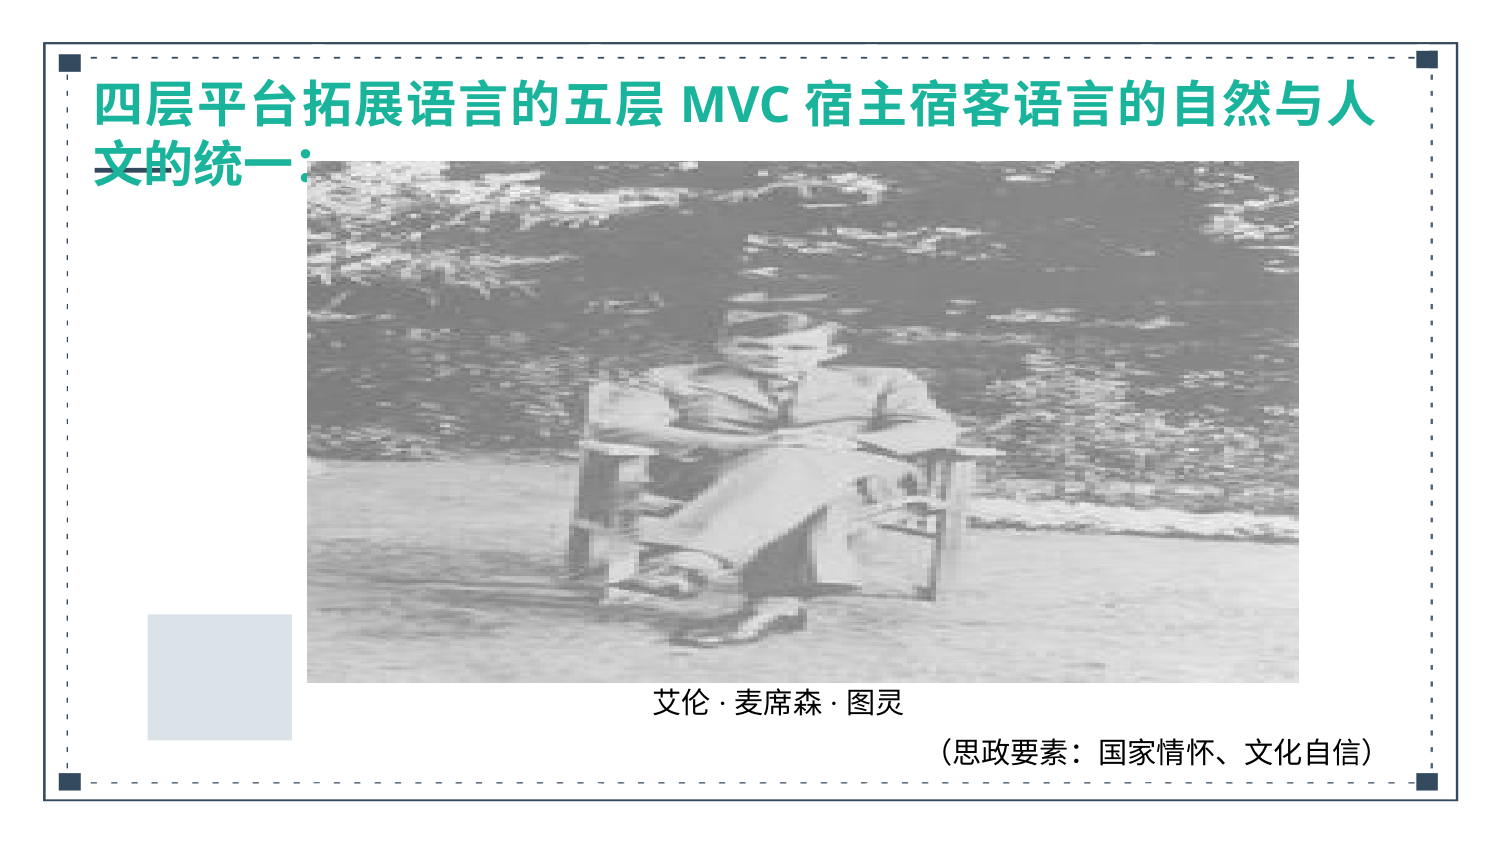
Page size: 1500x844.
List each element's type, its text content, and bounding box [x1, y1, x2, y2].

picture [0, 0, 1500, 844]
text_box [146, 613, 293, 742]
text_box 四层平台拓展语言的五层MVC宿主宿客语言的自然与人文的统一： [78, 65, 1392, 200]
text_box 艾伦·麦席森·图灵 [637, 683, 920, 728]
text_box （思政要素：国家情怀、文化自信） [908, 726, 1406, 777]
